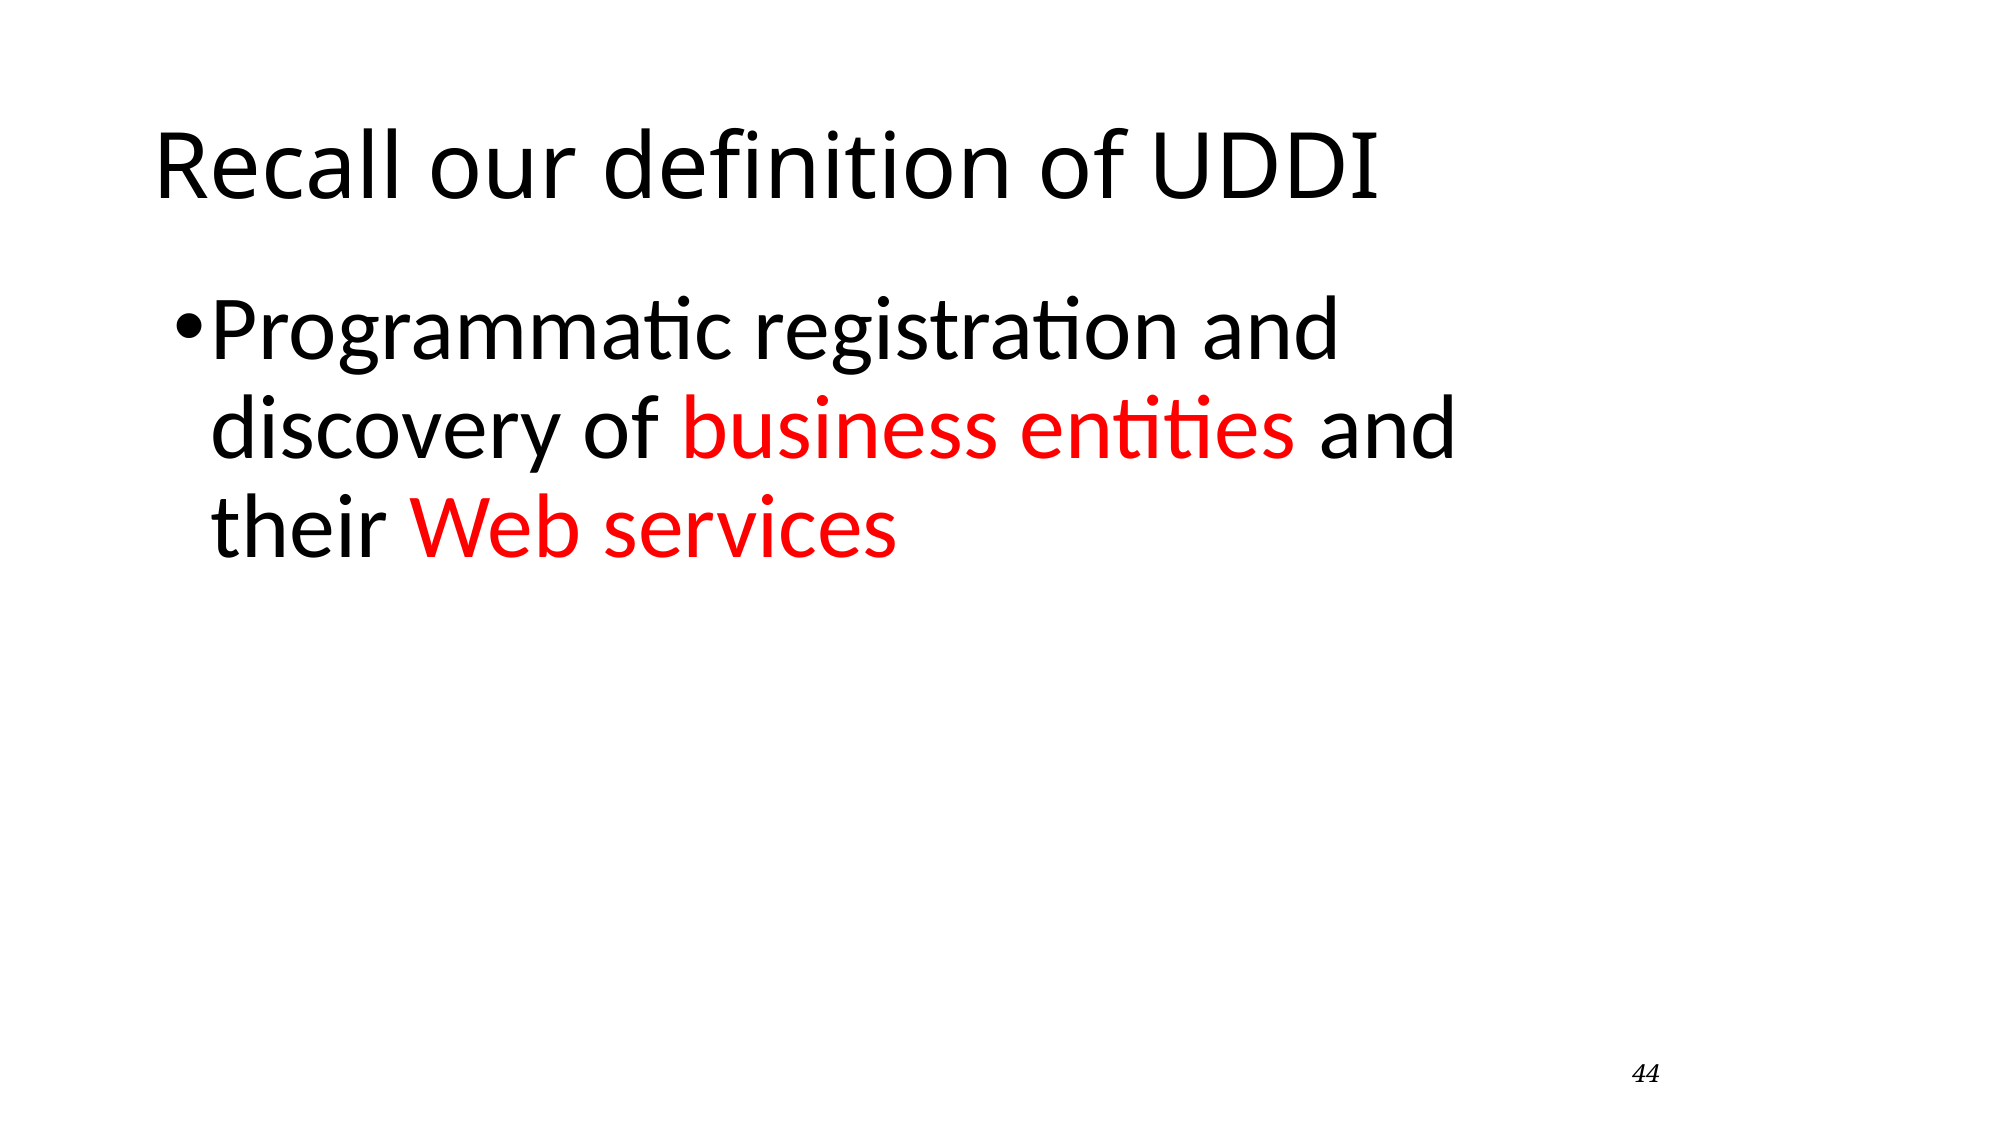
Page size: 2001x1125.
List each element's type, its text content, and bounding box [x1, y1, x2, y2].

list Programmatic registration and discovery of business entities and their Web services [158, 273, 1566, 1062]
title Recall our definition of UDDI [137, 59, 1863, 278]
text_box 44 [1325, 1024, 1675, 1100]
